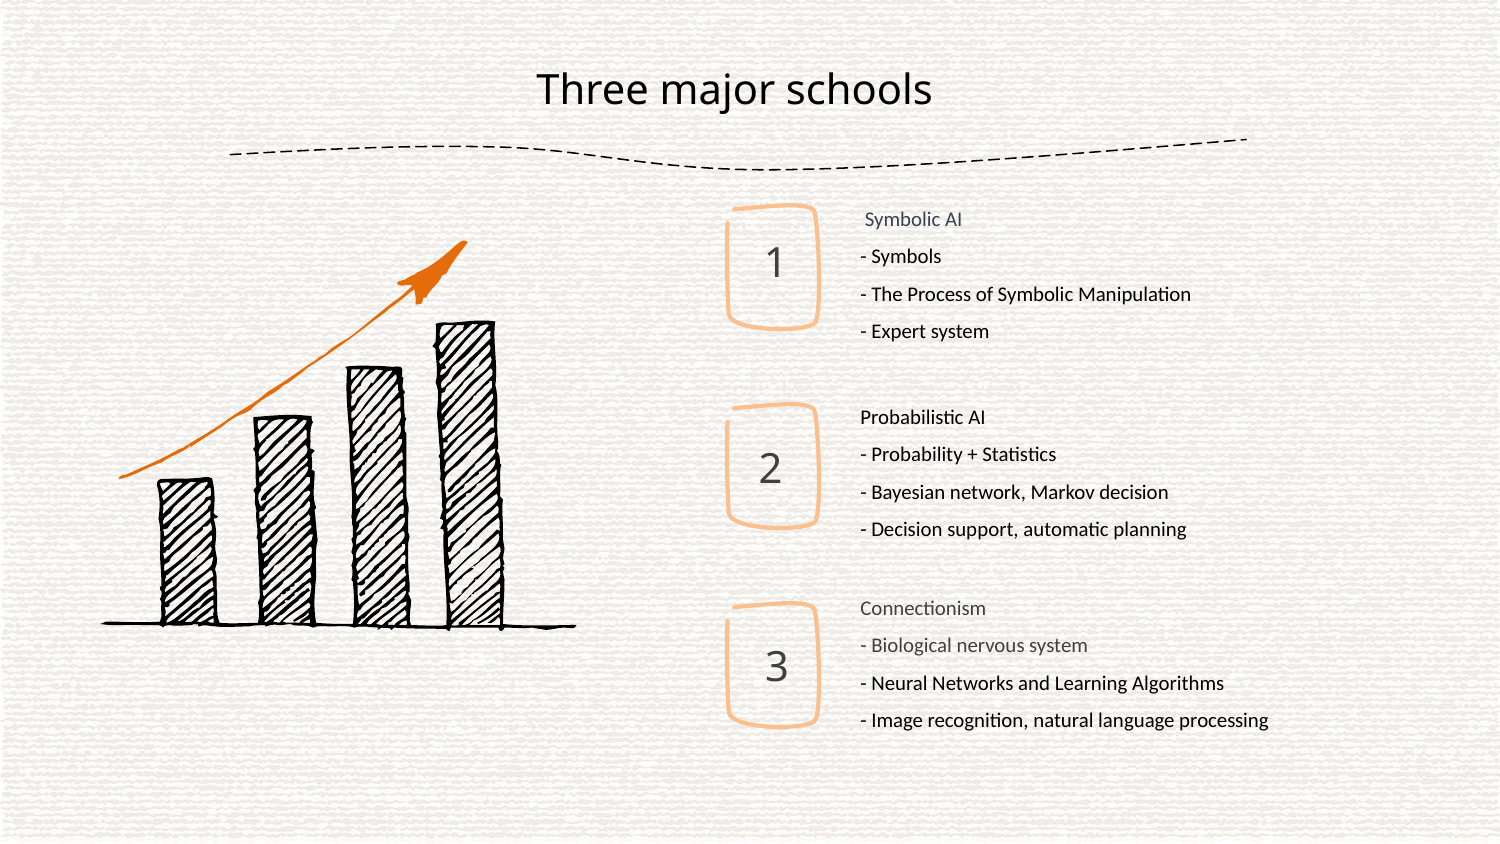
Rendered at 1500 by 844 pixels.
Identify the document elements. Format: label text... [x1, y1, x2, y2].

text_box [725, 402, 822, 531]
text_box Symbolic AI - Symbols - The Process of Symbolic Manipulation - Expert system [845, 185, 1219, 351]
text_box [725, 203, 822, 332]
text_box Connectionism - Biological nervous system - Neural Networks and Learning Algorithms - Image recognition, natural language processing [845, 574, 1317, 740]
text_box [100, 236, 577, 632]
text_box 3 [750, 632, 805, 697]
text_box 2 [722, 434, 798, 500]
text_box Probabilistic AI - Probability + Statistics - Bayesian network, Markov decision - Decision support, automatic planning [845, 383, 1219, 549]
text_box [724, 601, 822, 730]
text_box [229, 54, 1247, 170]
text_box 1 [717, 228, 803, 294]
picture [0, 0, 1500, 844]
